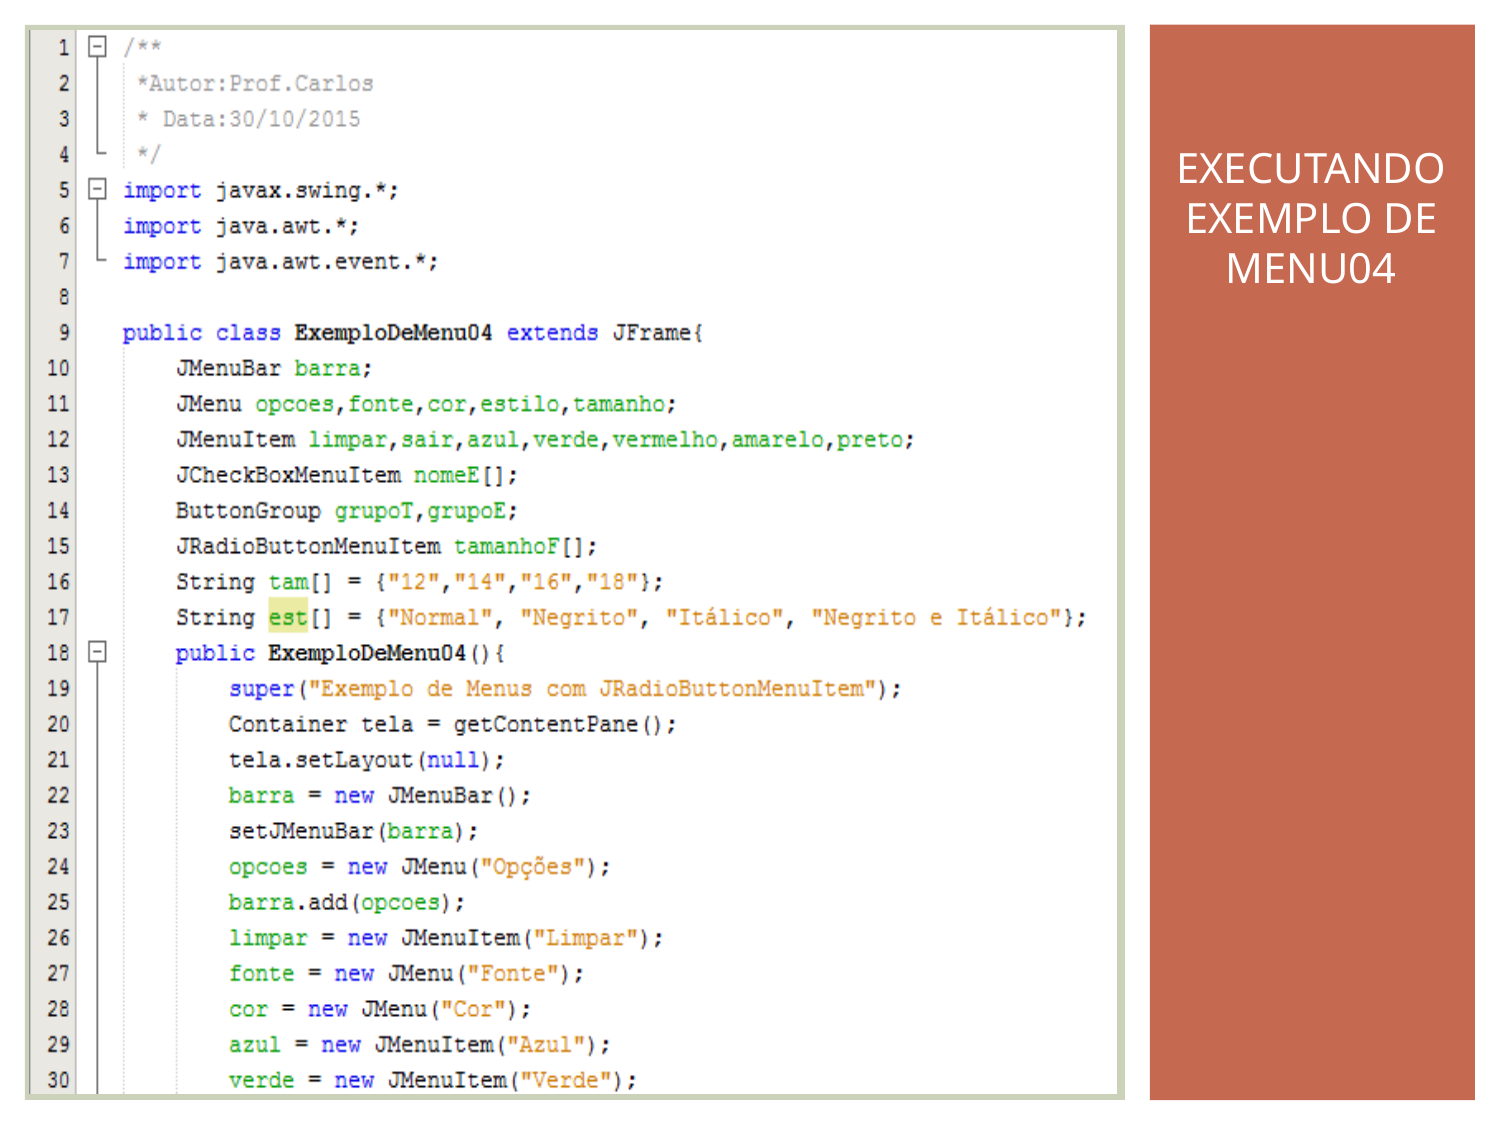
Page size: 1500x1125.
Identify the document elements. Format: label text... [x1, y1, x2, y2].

title EXECUTANDO EXEMPLO DE MENU04 [1151, 75, 1471, 350]
picture [29, 30, 1117, 1095]
